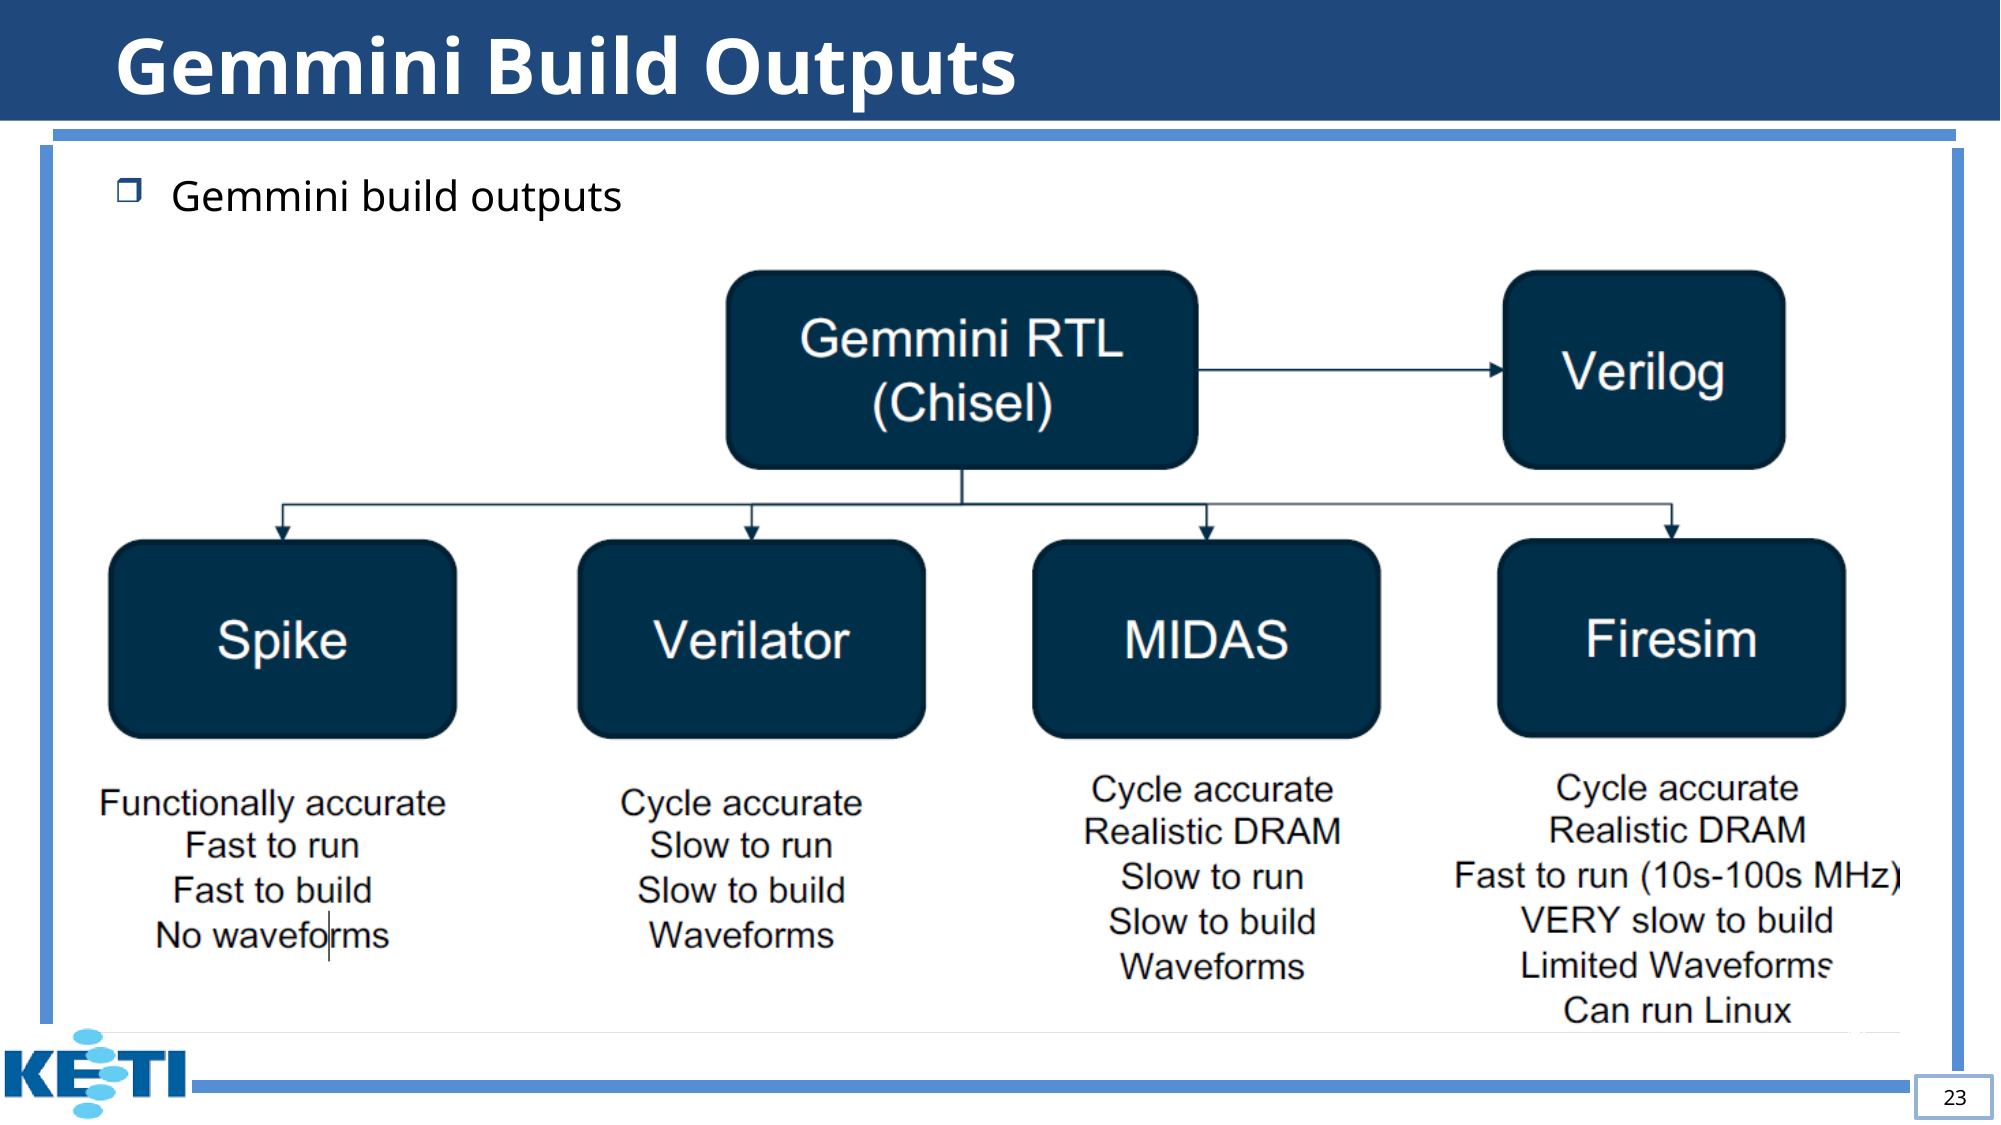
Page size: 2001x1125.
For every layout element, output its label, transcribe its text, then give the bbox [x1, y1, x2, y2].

list Gemmini build outputs [99, 162, 1900, 266]
slide_number 23 [1914, 1075, 1996, 1123]
title Gemmini Build Outputs [99, 12, 1900, 116]
picture [0, 268, 1900, 1121]
